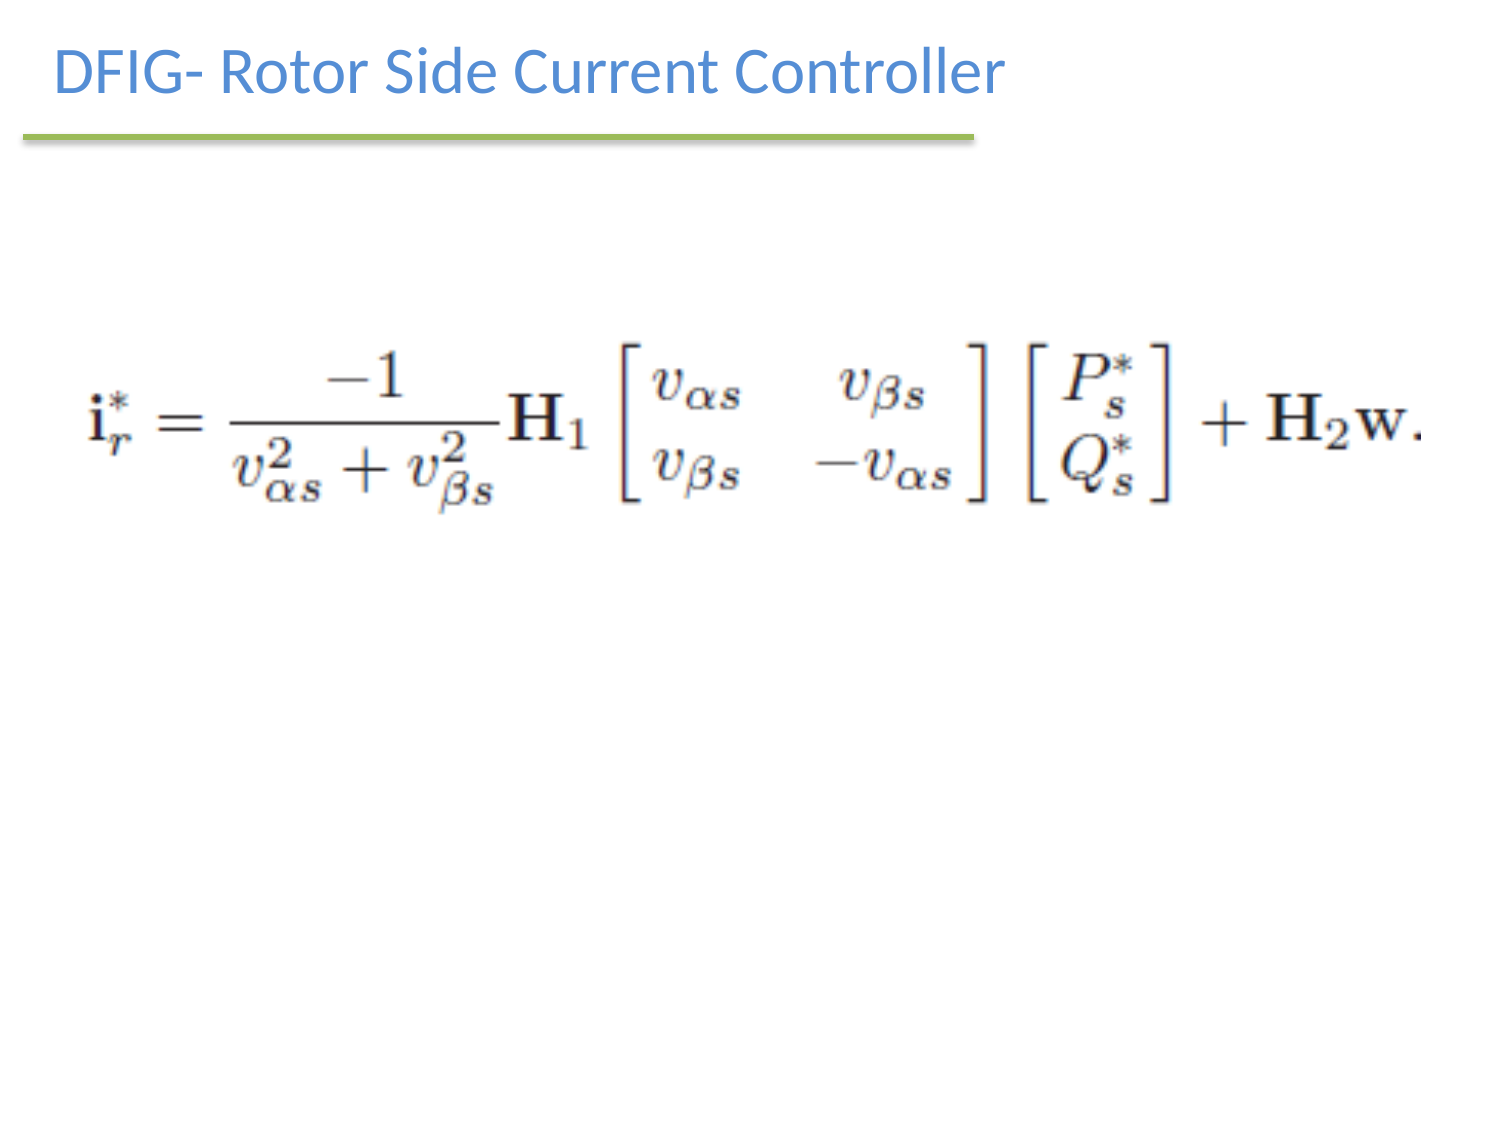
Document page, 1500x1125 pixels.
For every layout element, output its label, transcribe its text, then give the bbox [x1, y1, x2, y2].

picture [19, 290, 1421, 546]
text_box DFIG- Rotor Side Current Controller [0, 19, 1329, 207]
